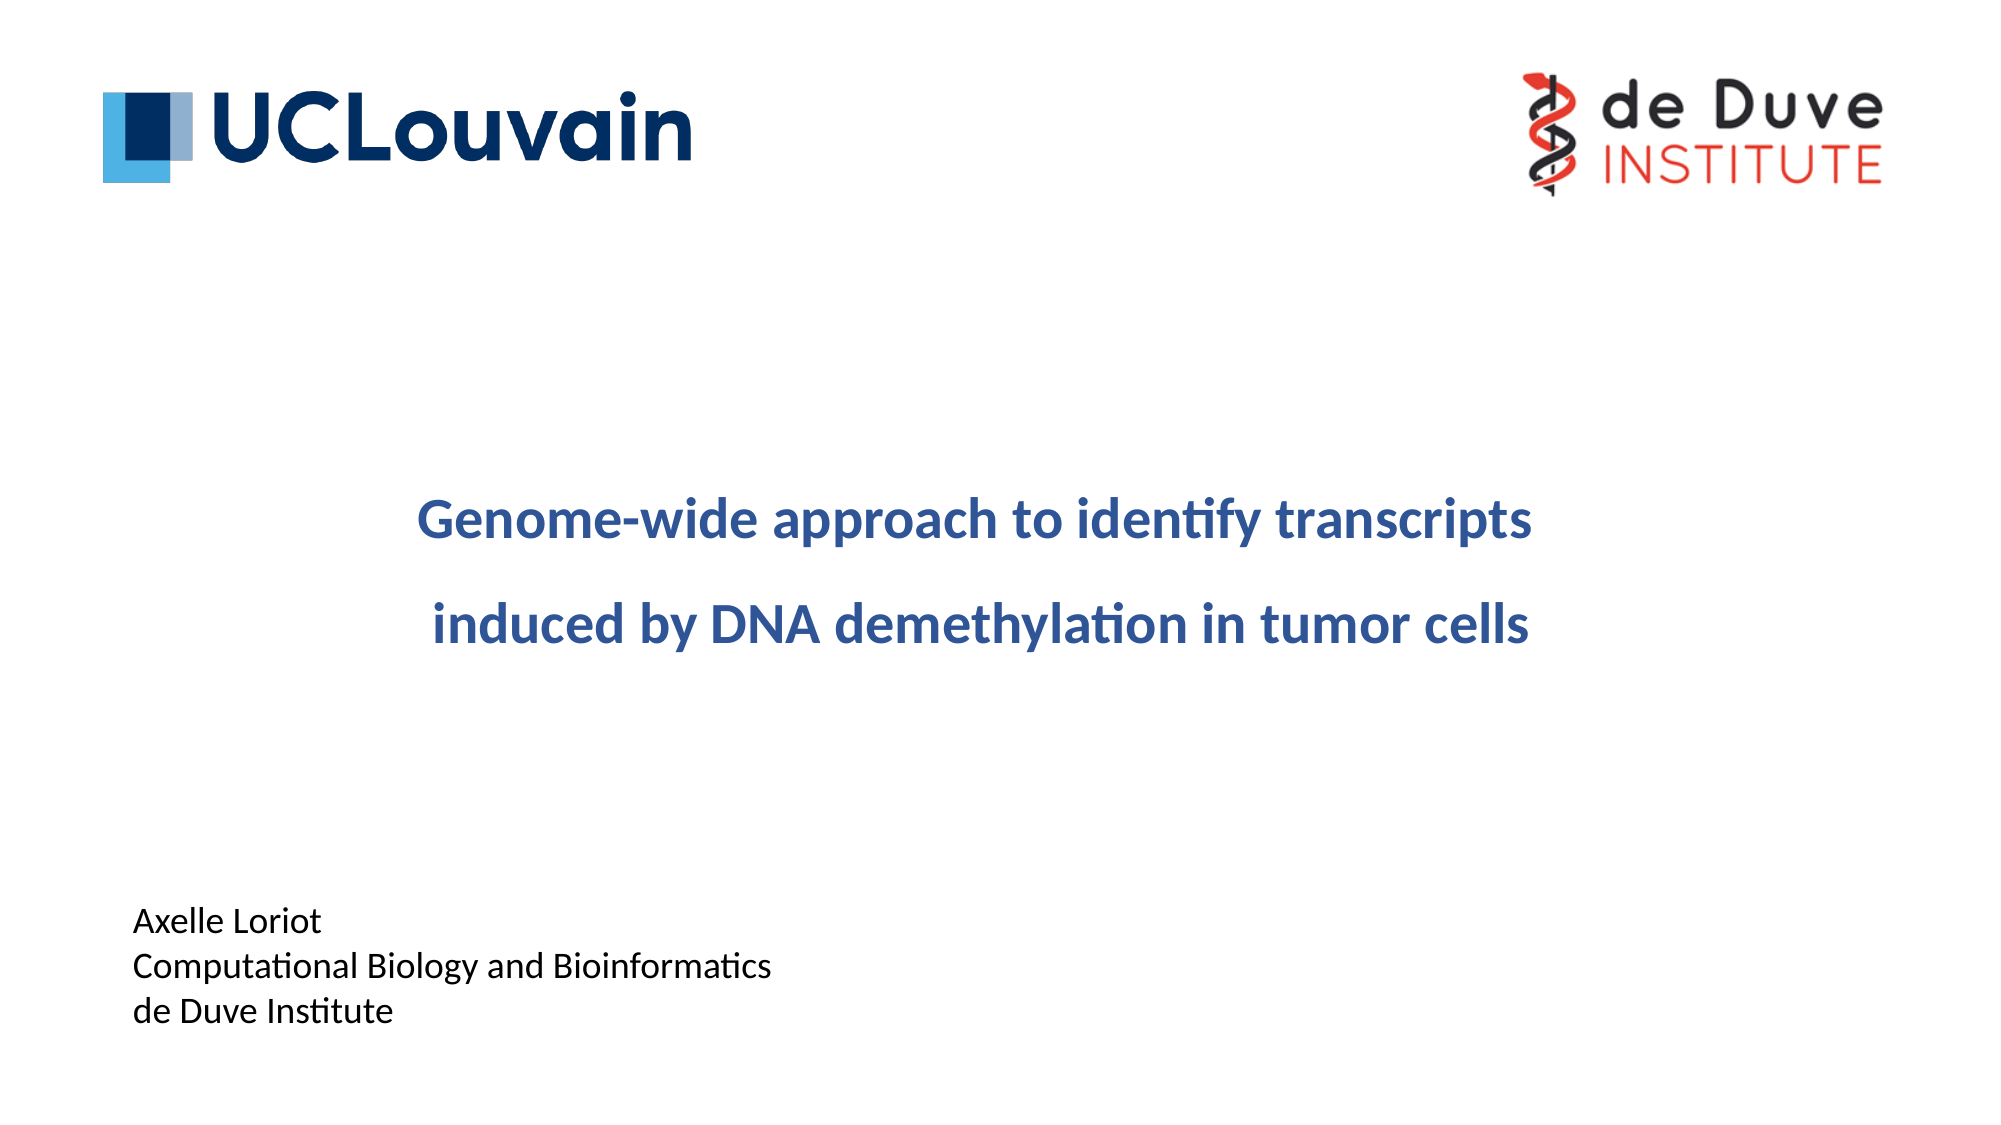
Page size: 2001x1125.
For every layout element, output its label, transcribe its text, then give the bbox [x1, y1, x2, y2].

picture [1500, 59, 1898, 203]
text_box Genome-wide approach to identify transcripts induced by DNA demethylation in tumor cells [335, 437, 1628, 663]
picture [101, 90, 691, 183]
text_box Axelle Loriot Computational Biology and Bioinformatics de Duve Institute [118, 889, 788, 1039]
